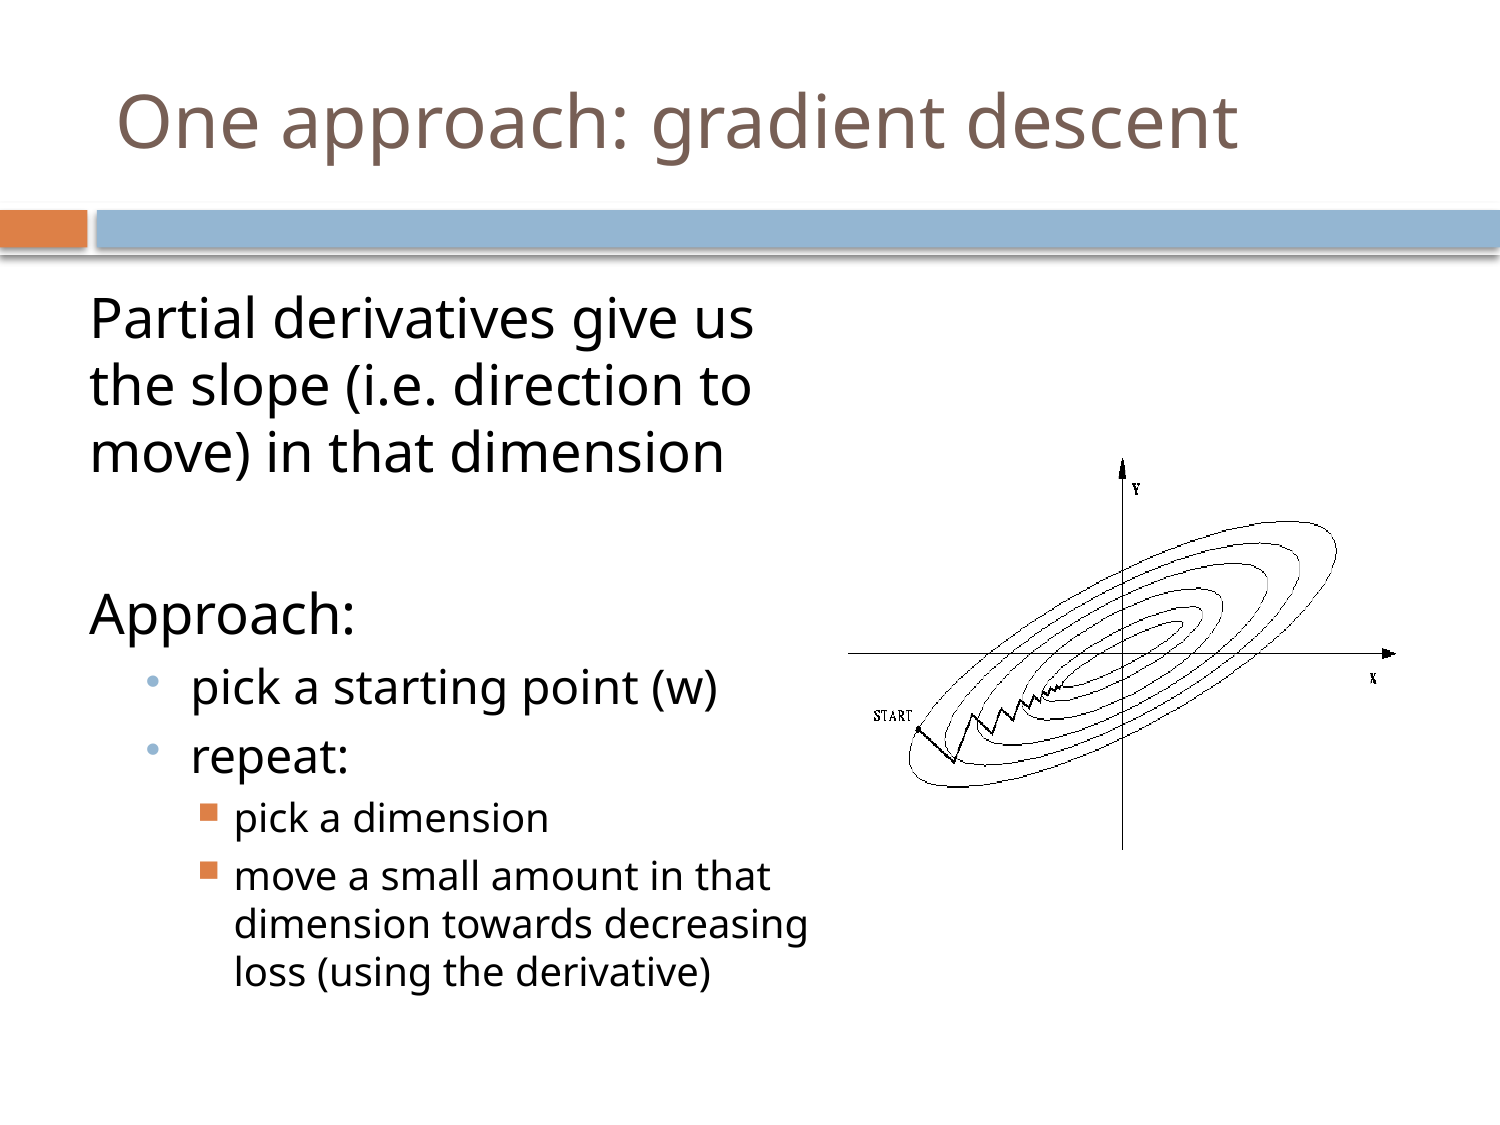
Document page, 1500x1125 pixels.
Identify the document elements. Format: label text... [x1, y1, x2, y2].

picture [848, 457, 1397, 850]
title One approach: gradient descent [100, 37, 1438, 200]
list Partial derivatives give us the slope (i.e. direction to move) in that dimension Approach: pick a starting point (w) repeat: pick a dimension move a small amount in that dimension towards decreasing loss (using the derivative) [75, 275, 827, 1013]
